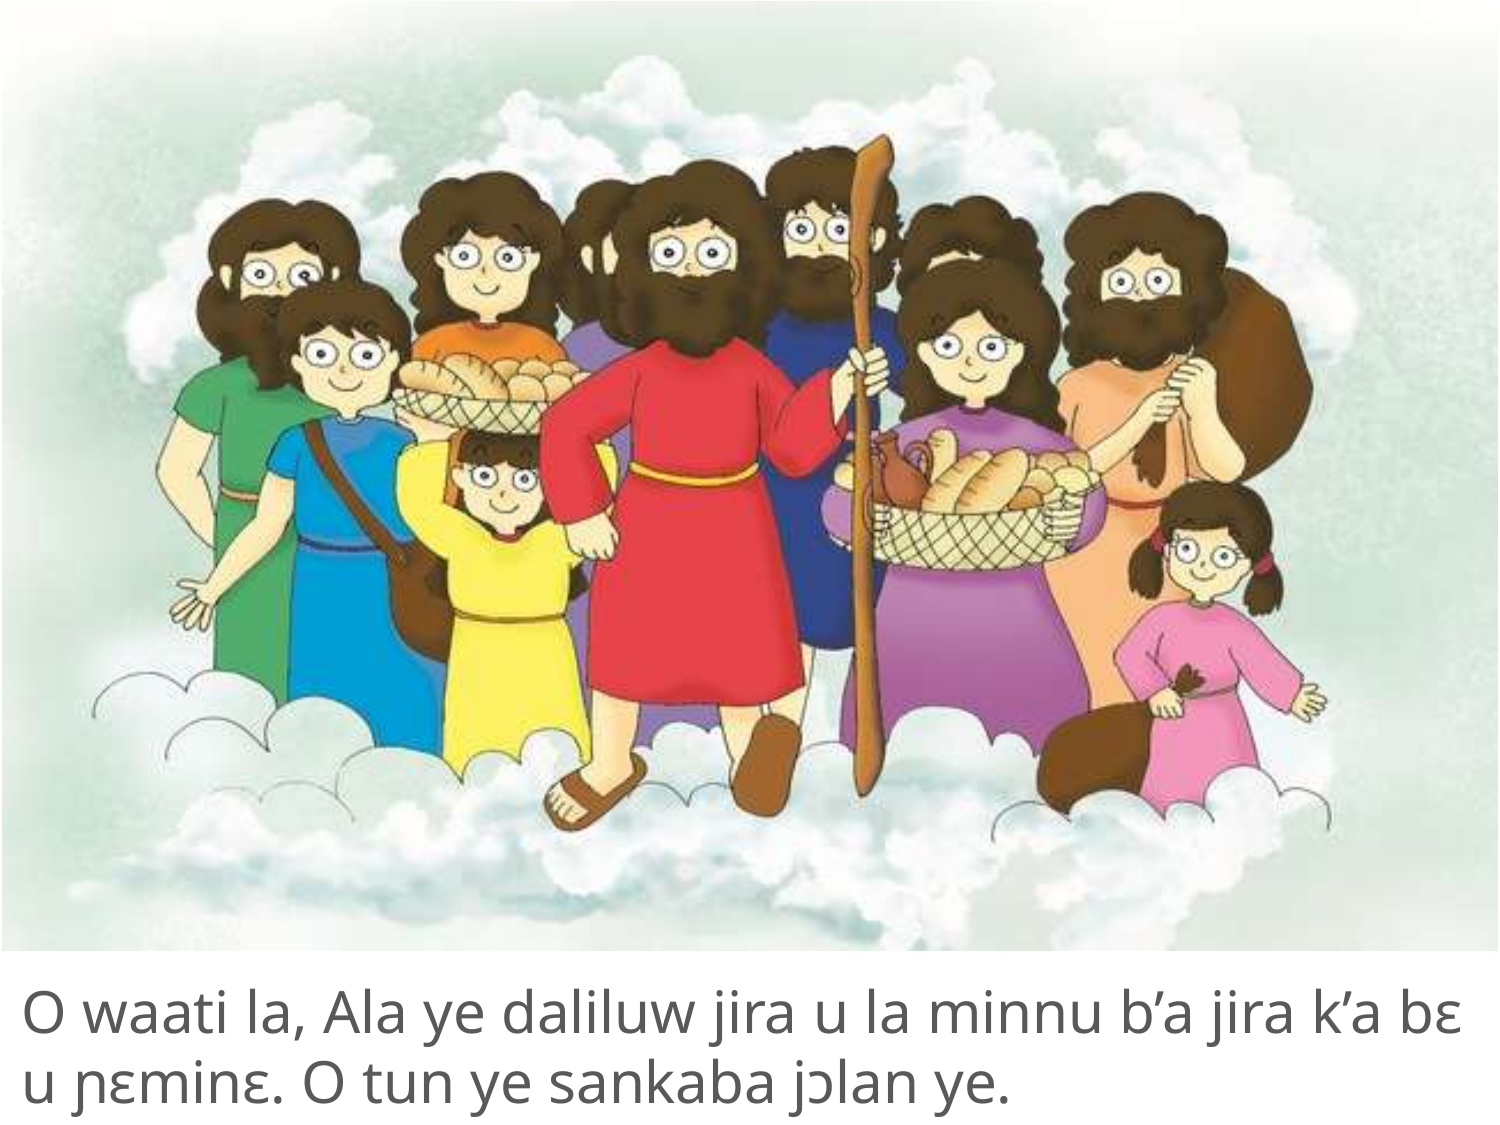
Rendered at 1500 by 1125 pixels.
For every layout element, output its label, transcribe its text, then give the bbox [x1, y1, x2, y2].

picture [1, 1, 1498, 951]
text_box O waati la, Ala ye daliluw jira u la minnu b’a jira k’a bɛ u ɲɛminɛ. O tun ye sankaba jɔlan ye. [7, 967, 1493, 1123]
